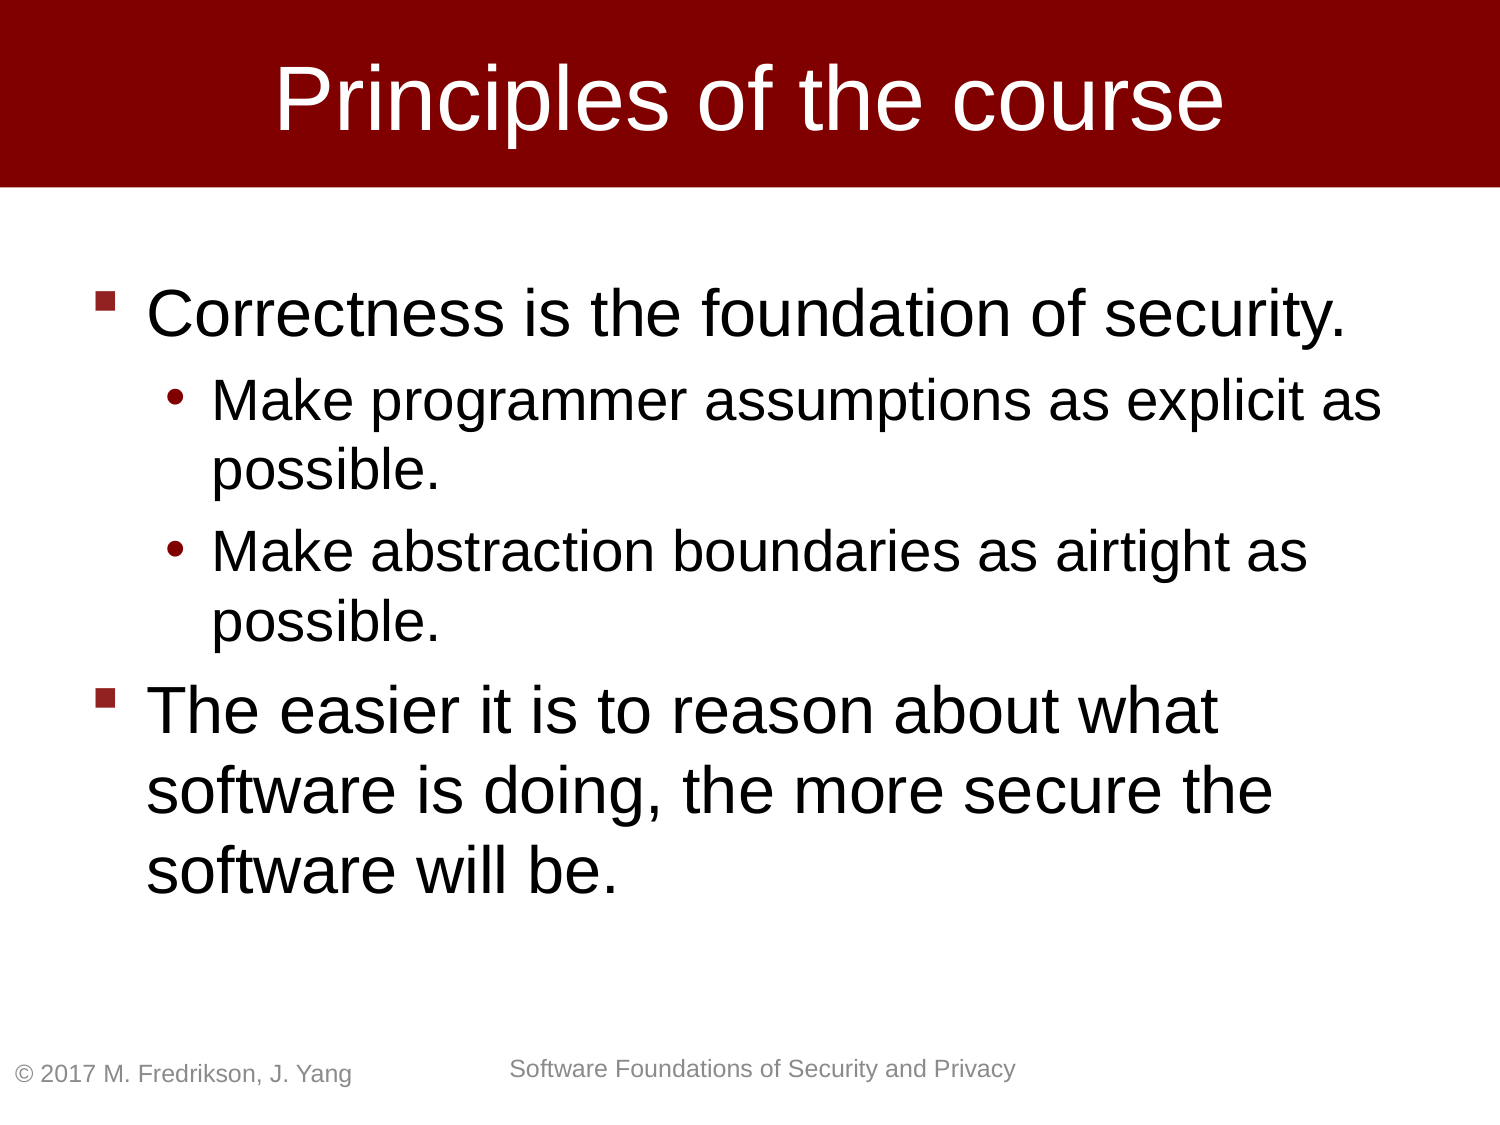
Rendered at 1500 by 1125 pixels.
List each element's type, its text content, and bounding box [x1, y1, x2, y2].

list Correctness is the foundation of security. Make programmer assumptions as explicit as possible. Make abstraction boundaries as airtight as possible. The easier it is to reason about what software is doing, the more secure the software will be. [75, 262, 1425, 1005]
footer © 2017 M. Fredrikson, J. Yang [0, 1042, 475, 1103]
title Principles of the course [0, 0, 1500, 188]
